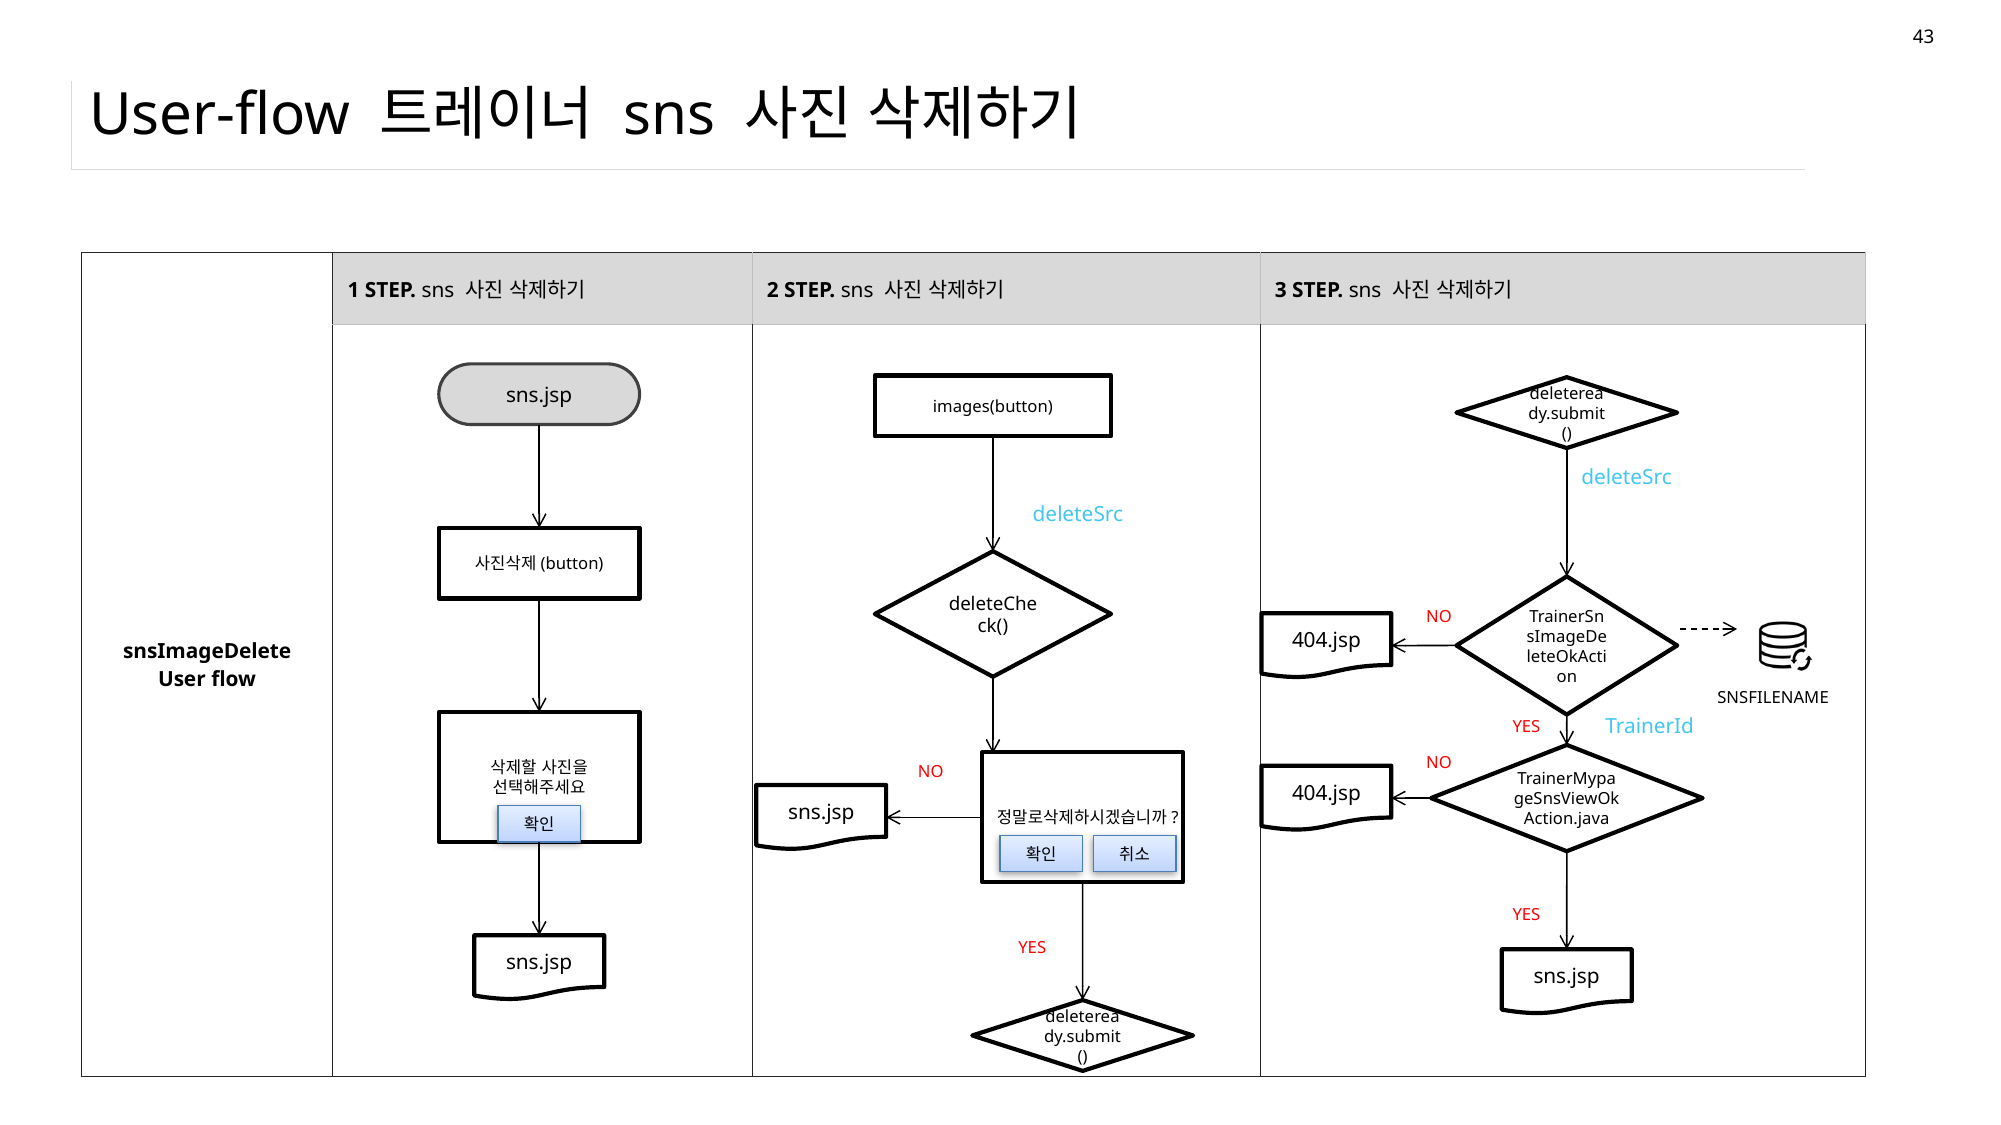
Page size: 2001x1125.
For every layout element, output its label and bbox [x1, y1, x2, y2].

text_box [436, 361, 642, 427]
table_cell [753, 325, 1260, 1076]
text_box [872, 549, 1114, 679]
table_cell [1261, 715, 1865, 1076]
text_box [1497, 896, 1678, 932]
text_box [472, 933, 607, 1002]
table_header [753, 253, 1260, 324]
table_header [82, 253, 332, 1076]
text_box [1568, 456, 1747, 497]
text_box [437, 710, 642, 844]
text_box [1003, 929, 1184, 964]
text_box [1898, 17, 2000, 58]
table_cell [333, 325, 752, 1076]
text_box [1259, 575, 1883, 854]
text_box [873, 373, 1113, 438]
table_header [333, 253, 752, 324]
title [74, 61, 1949, 162]
table_cell [1261, 325, 1865, 707]
table_cell [1261, 647, 1563, 797]
text_box [754, 750, 1185, 884]
text_box [1454, 375, 1680, 450]
text_box [935, 493, 1198, 534]
table_header [1261, 253, 1865, 324]
picture [1745, 600, 1819, 691]
text_box [437, 526, 642, 601]
text_box [970, 998, 1196, 1073]
text_box [1499, 947, 1634, 1016]
